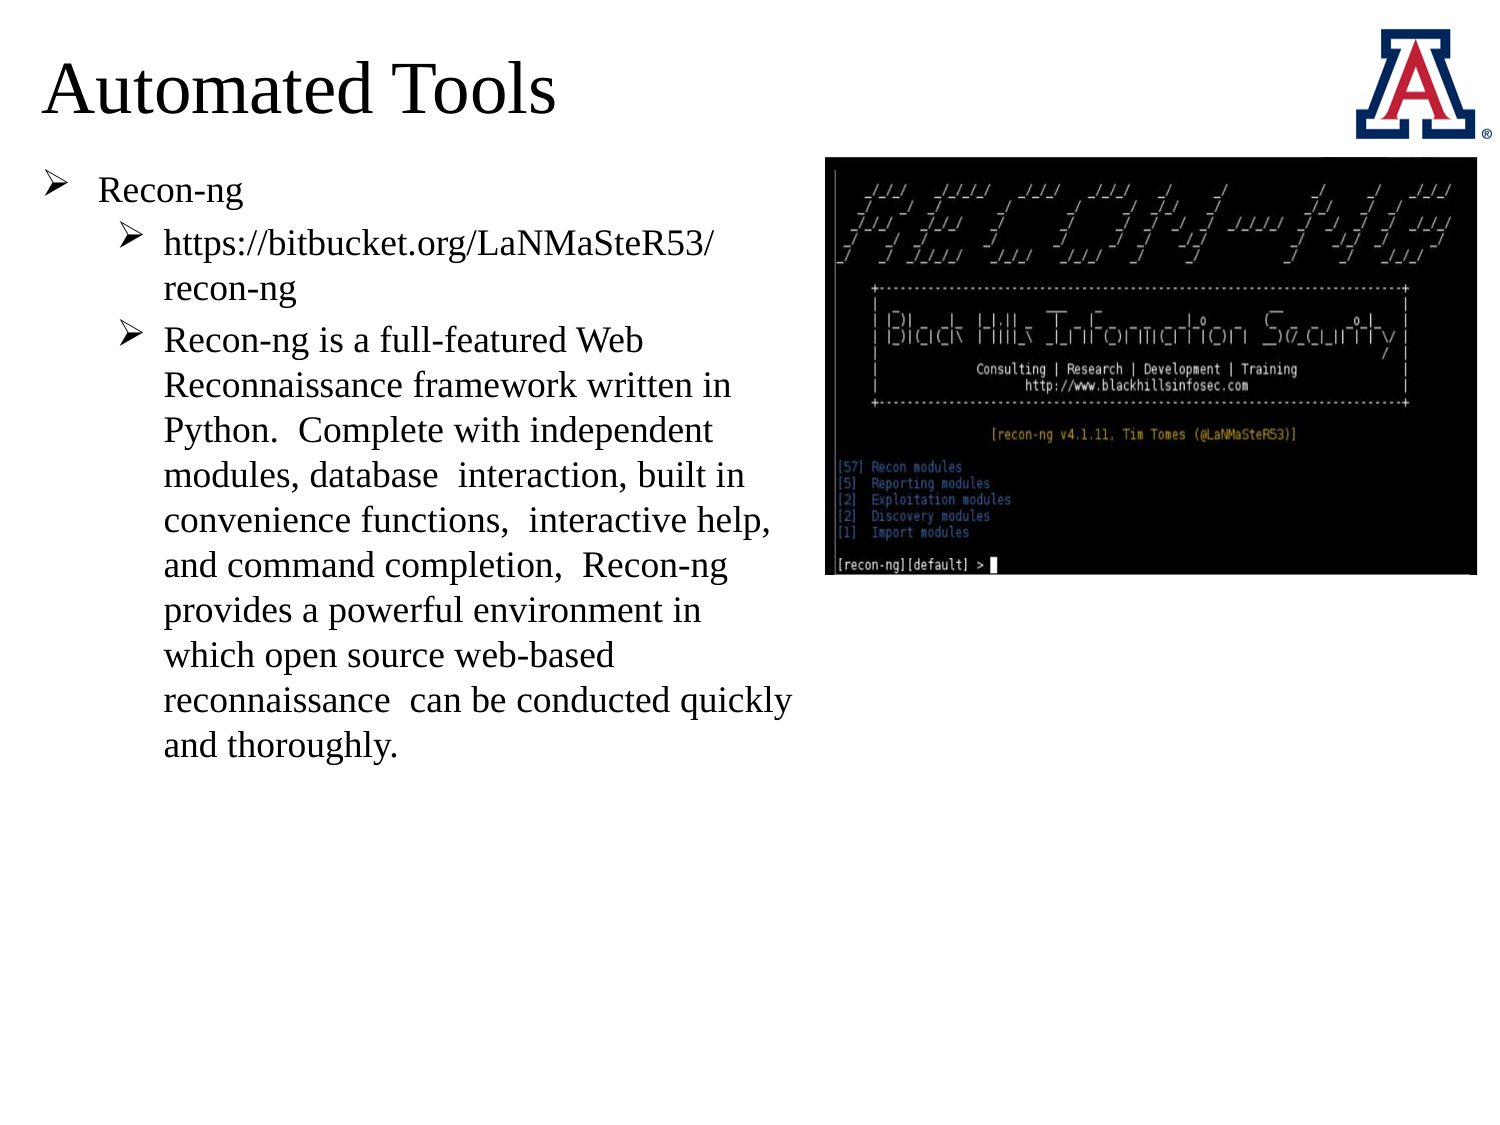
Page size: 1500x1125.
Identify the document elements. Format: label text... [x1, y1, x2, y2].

picture [1351, 23, 1500, 144]
text_box [825, 157, 1478, 575]
title Automated Tools [26, 37, 963, 129]
list Recon-ng https://bitbucket.org/LaNMaSteR53/recon-ng Recon-ng is a full-featured Web Reconnaissance framework written in Python. Complete with independent modules, database interaction, built in convenience functions, interactive help, and command completion, Recon-ng provides a powerful environment in which open source web-based reconnaissance can be conducted quickly and thoroughly. [26, 157, 826, 1105]
